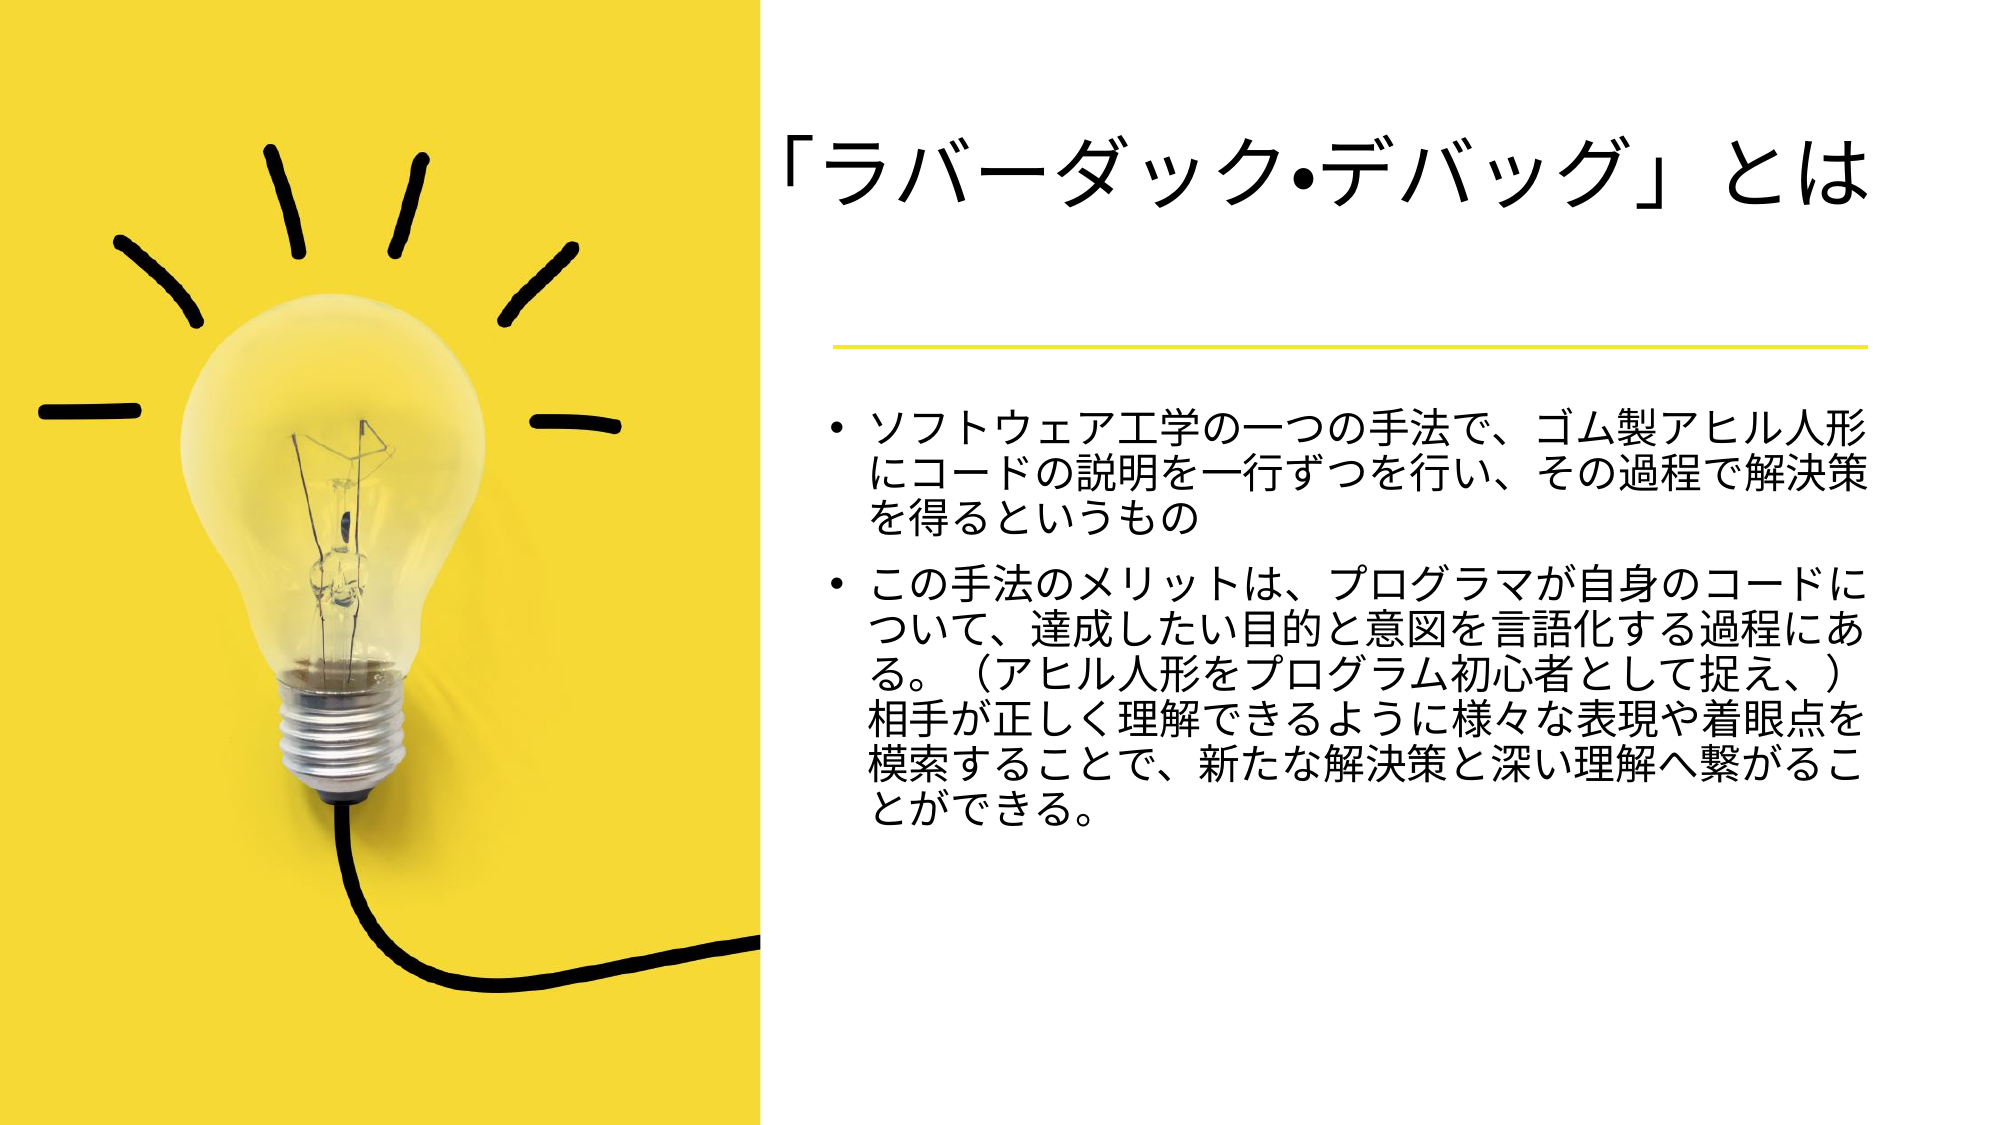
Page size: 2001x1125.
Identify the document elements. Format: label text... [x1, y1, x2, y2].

list ソフトウェア工学の一つの手法で、ゴム製アヒル人形にコードの説明を一行ずつを行い、その過程で解決策を得るというもの この手法のメリットは、プログラマが自身のコードについて、達成したい目的と意図を言語化する過程にある。（アヒル人形をプログラム初心者として捉え、）相手が正しく理解できるように様々な表現や着眼点を模索することで、新たな解決策と深い理解へ繋がることができる。 [814, 399, 1895, 1021]
title 「ラバーダック・デバッグ」とは [761, 103, 2000, 228]
picture [0, 0, 761, 1125]
